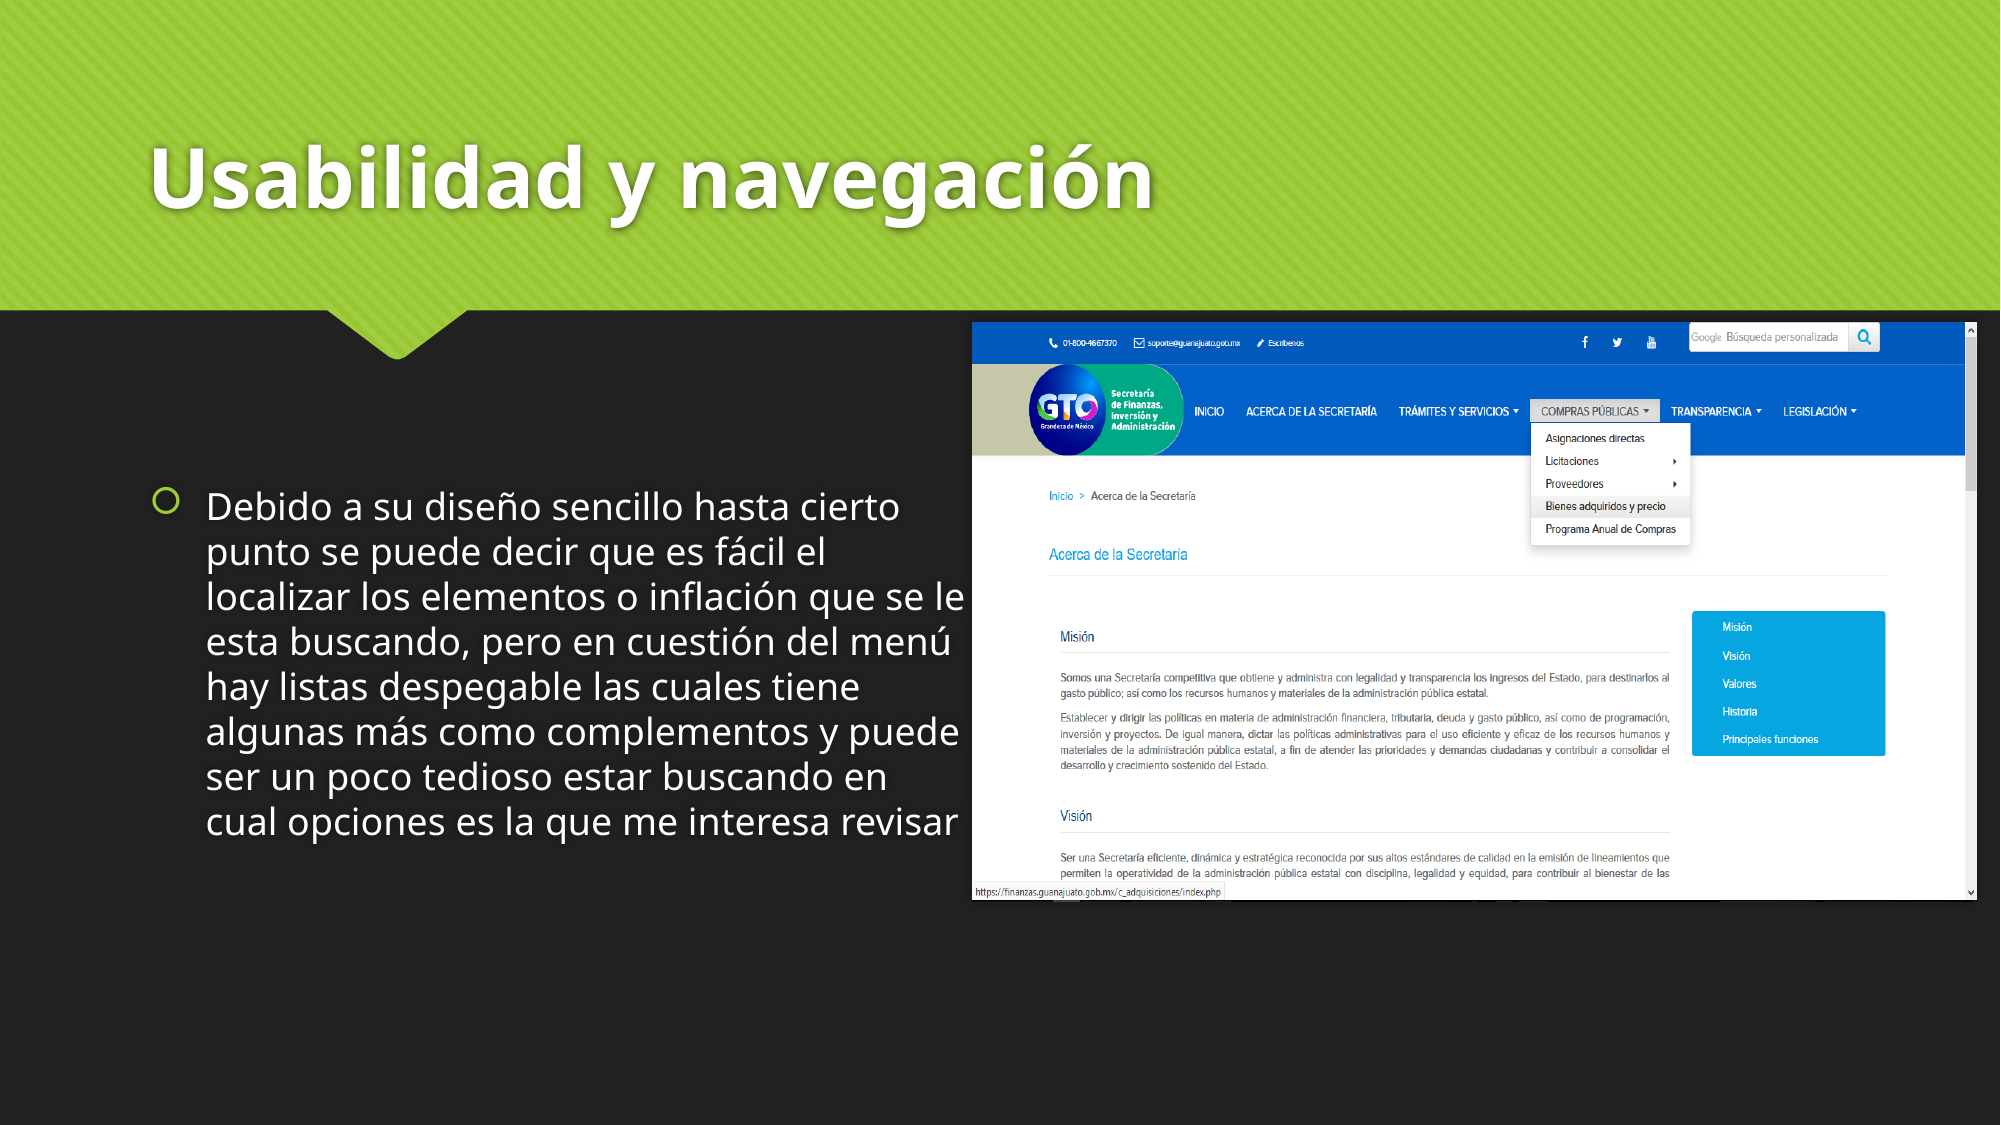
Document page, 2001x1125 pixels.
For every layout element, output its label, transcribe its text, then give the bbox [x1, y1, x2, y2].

list Debido a su diseño sencillo hasta cierto punto se puede decir que es fácil el localizar los elementos o inflación que se le esta buscando, pero en cuestión del menú hay listas despegable las cuales tiene algunas más como complementos y puede ser un poco tedioso estar buscando en cual opciones es la que me interesa revisar [134, 364, 985, 962]
title Usabilidad y navegación [132, 73, 1868, 233]
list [972, 321, 1977, 902]
